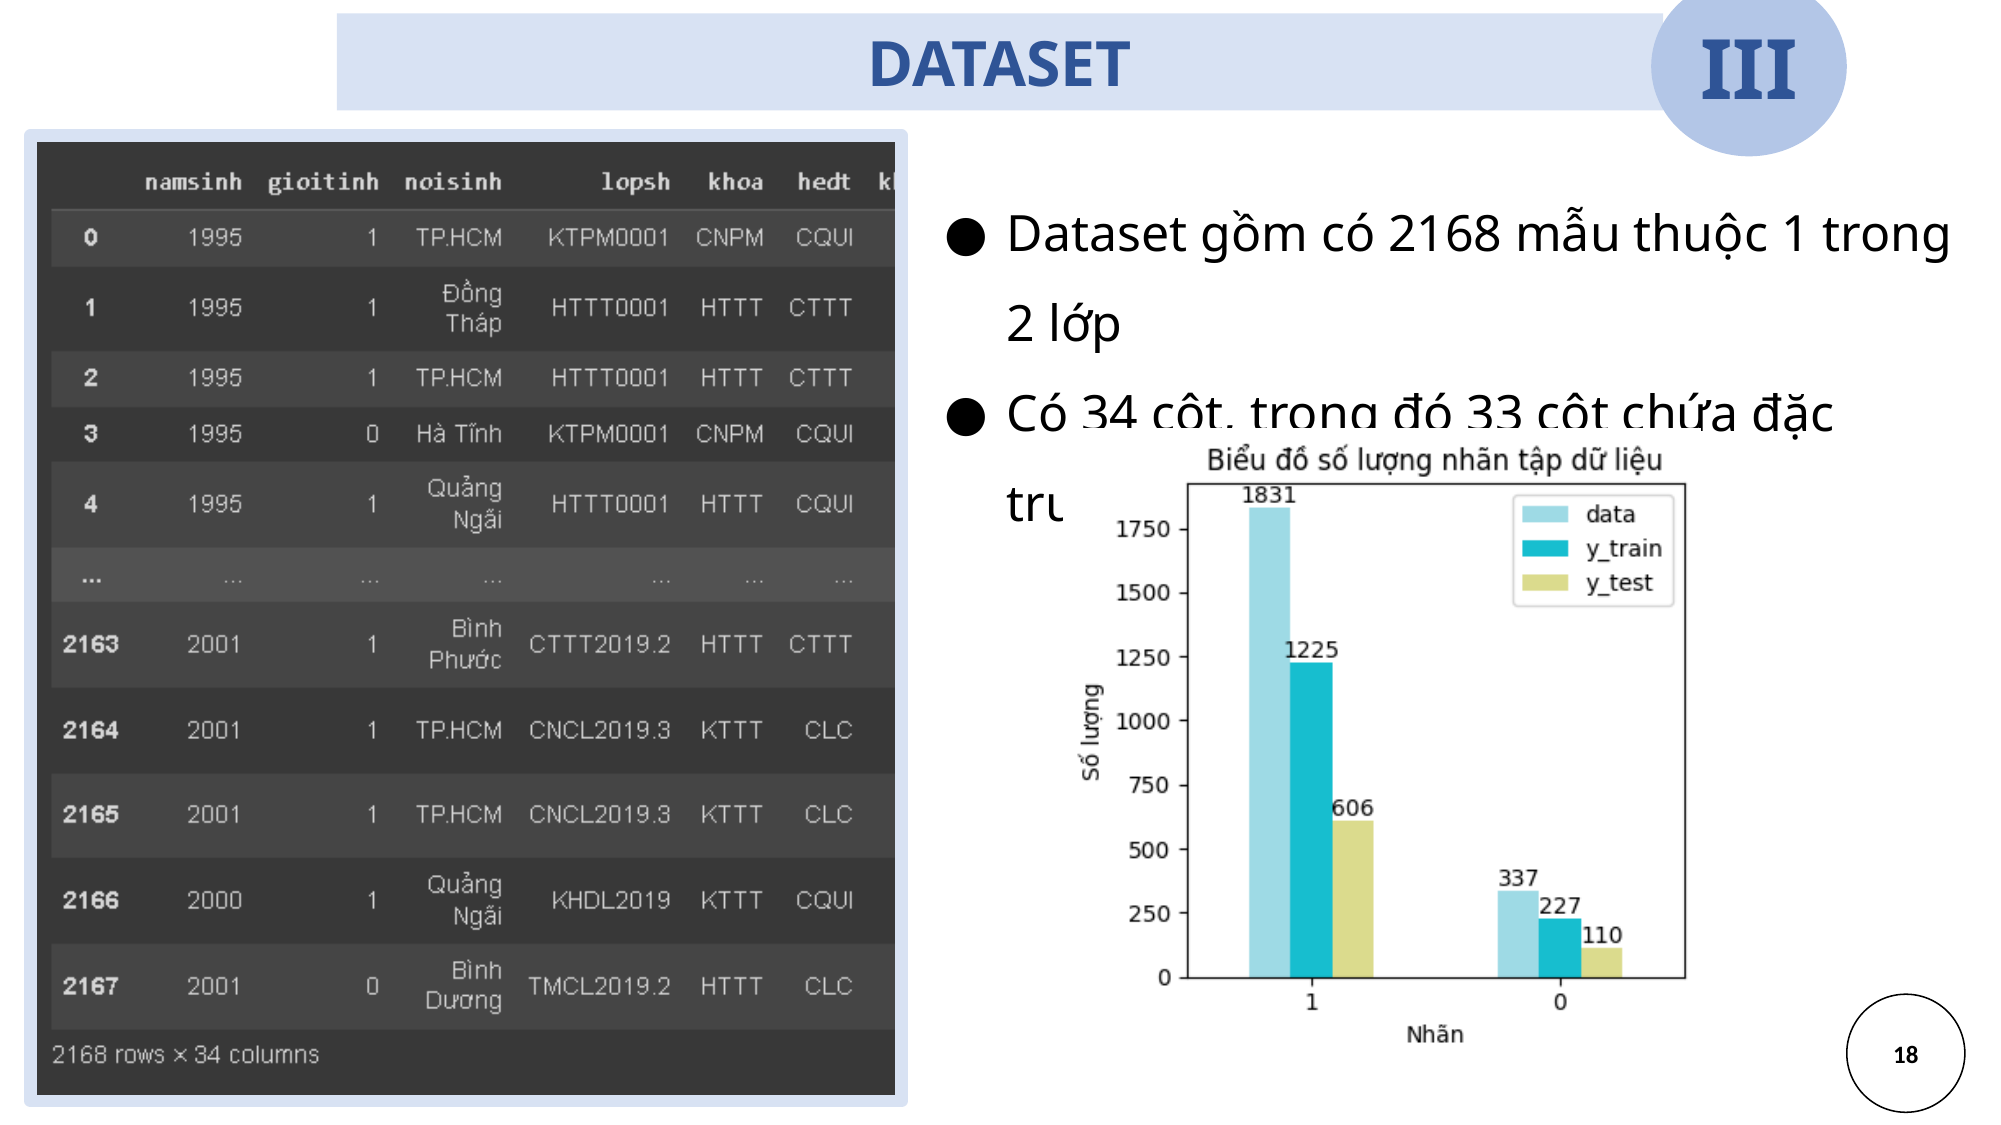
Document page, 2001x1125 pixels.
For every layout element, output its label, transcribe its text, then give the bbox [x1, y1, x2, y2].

text_box DATASET [336, 13, 1664, 111]
picture [36, 141, 896, 1096]
text_box Dataset gồm có 2168 mẫu thuộc 1 trong 2 lớp Có 34 cột, trong đó 33 cột chứa đặc trưng và 1 cột chứa nhãn [916, 156, 1986, 547]
slide_number 18 [1846, 994, 1965, 1113]
text_box III [1651, 0, 1847, 156]
picture [1063, 428, 1701, 1064]
